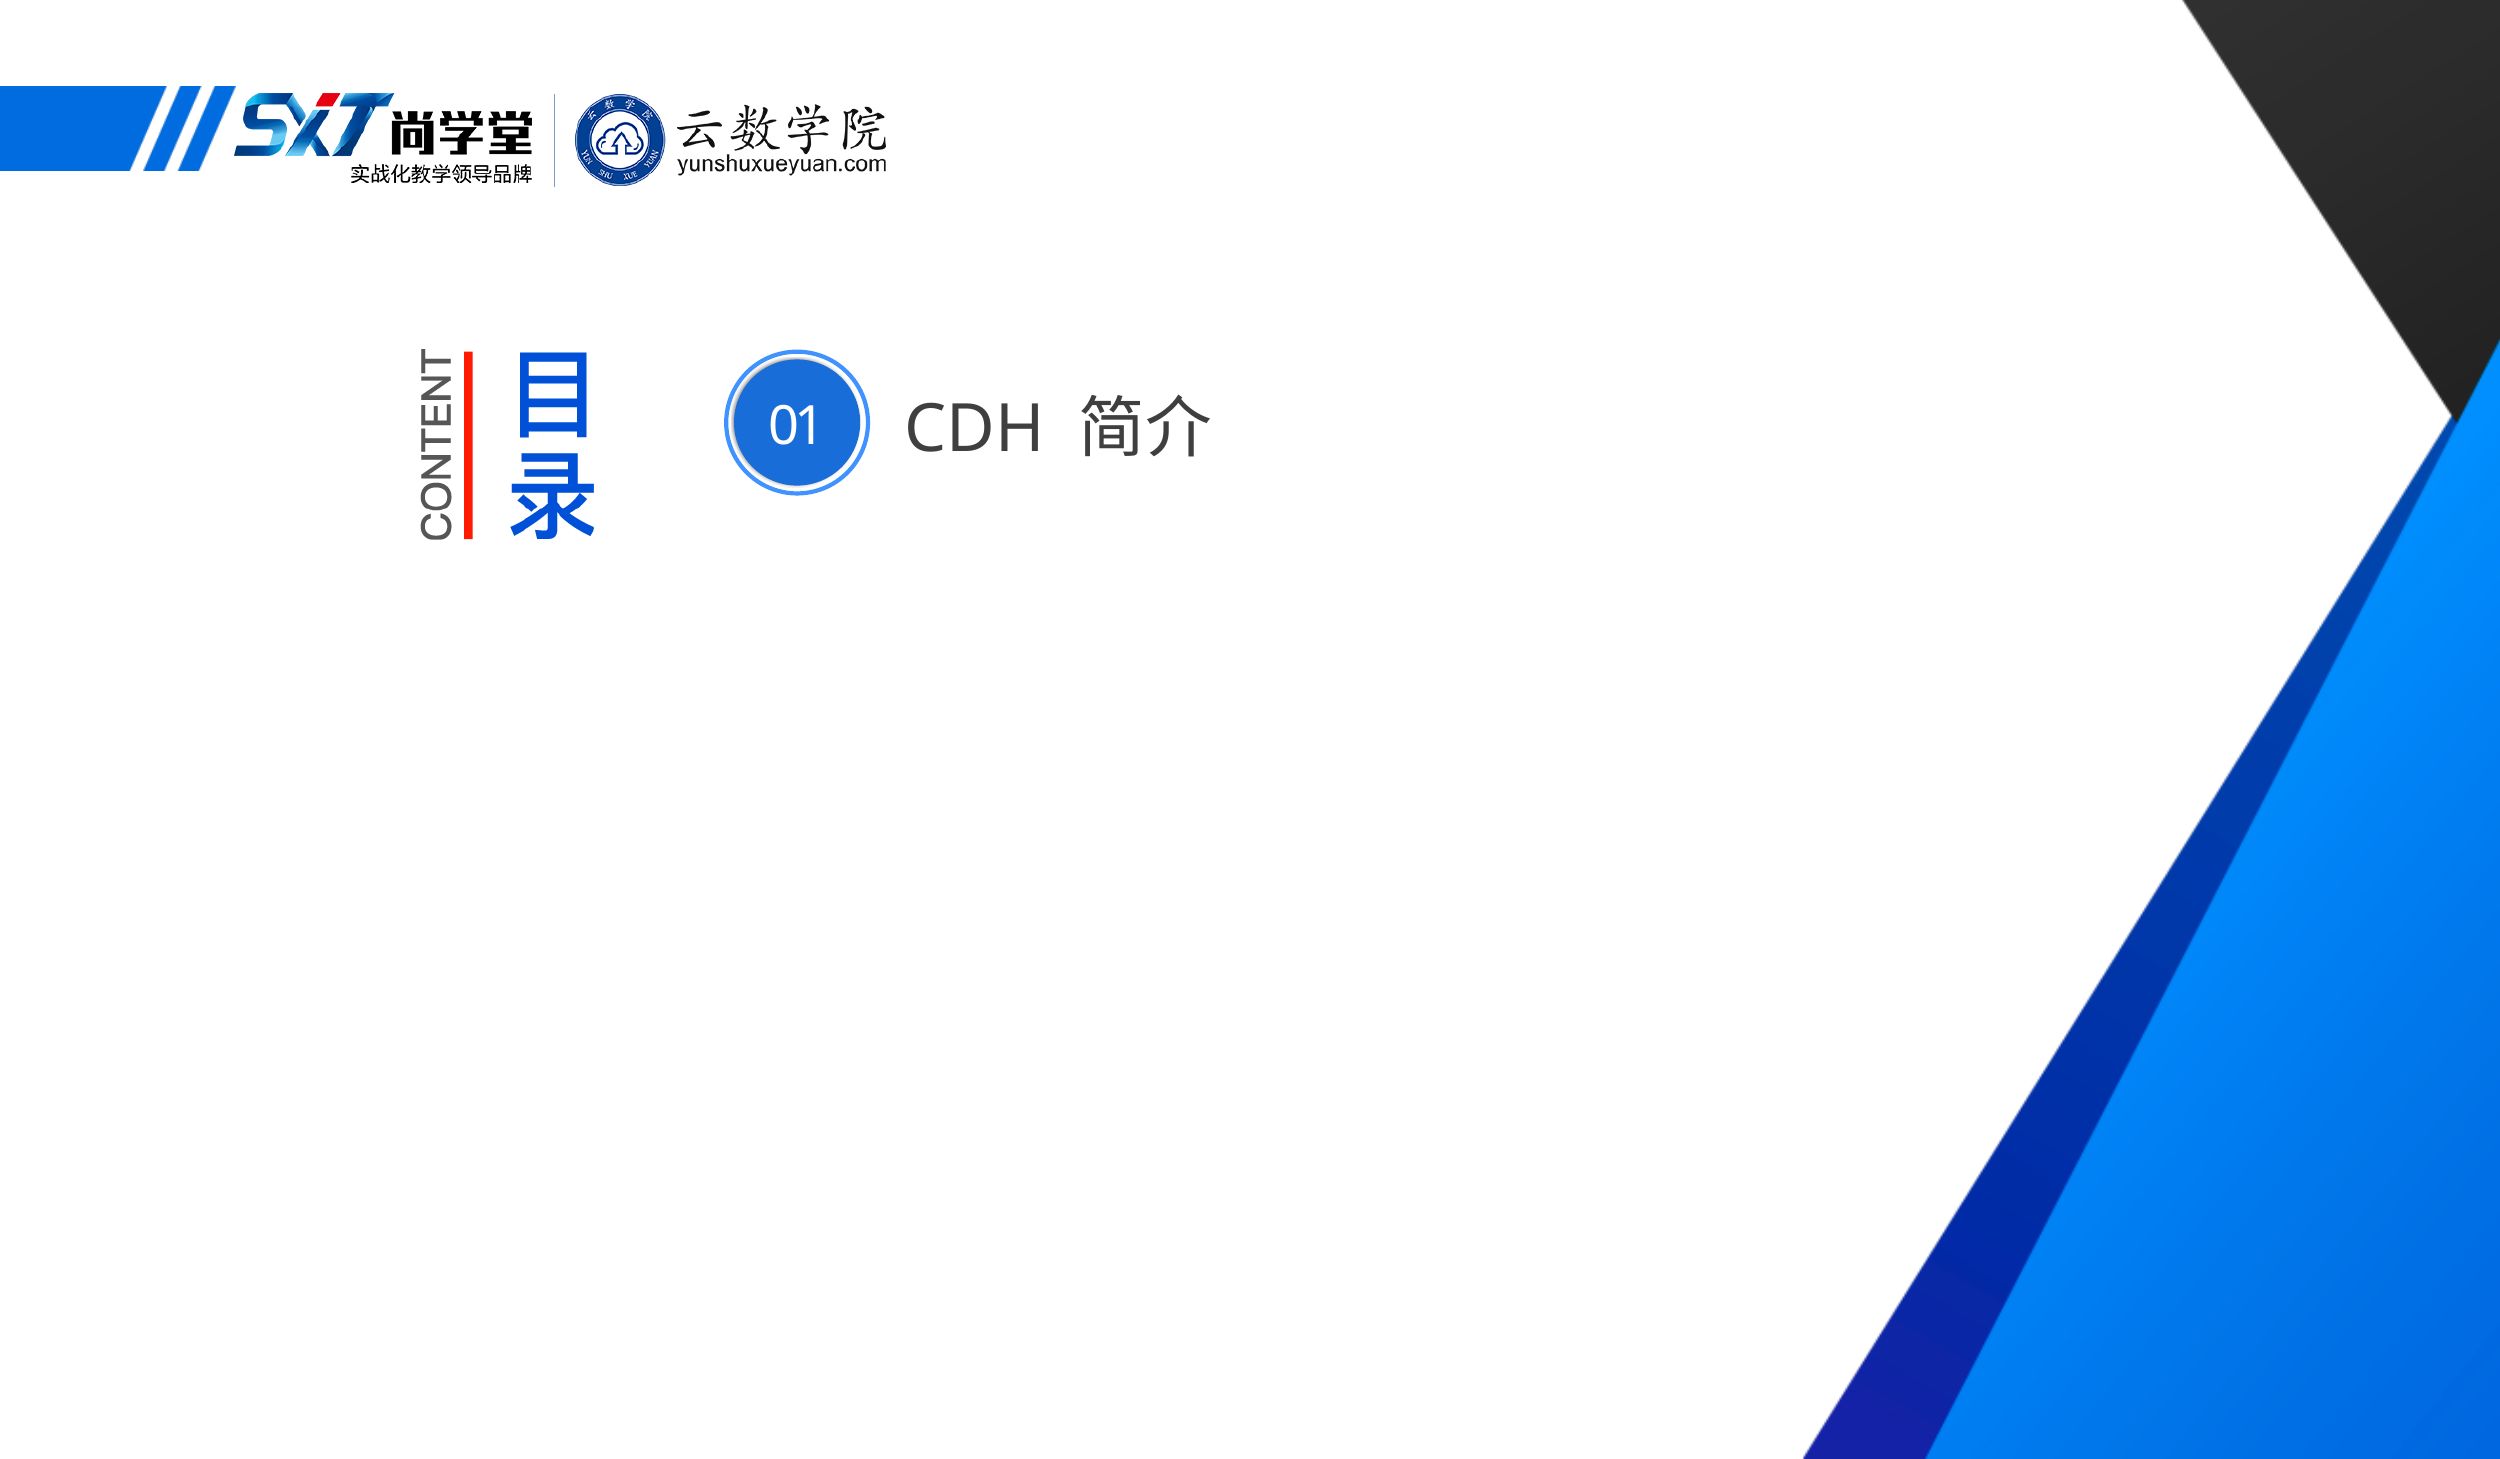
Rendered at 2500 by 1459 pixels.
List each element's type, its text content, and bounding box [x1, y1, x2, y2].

picture [1801, 0, 2500, 1459]
picture [0, 86, 887, 188]
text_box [420, 349, 595, 541]
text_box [725, 351, 869, 494]
text_box CDH 简介 [897, 377, 1220, 473]
